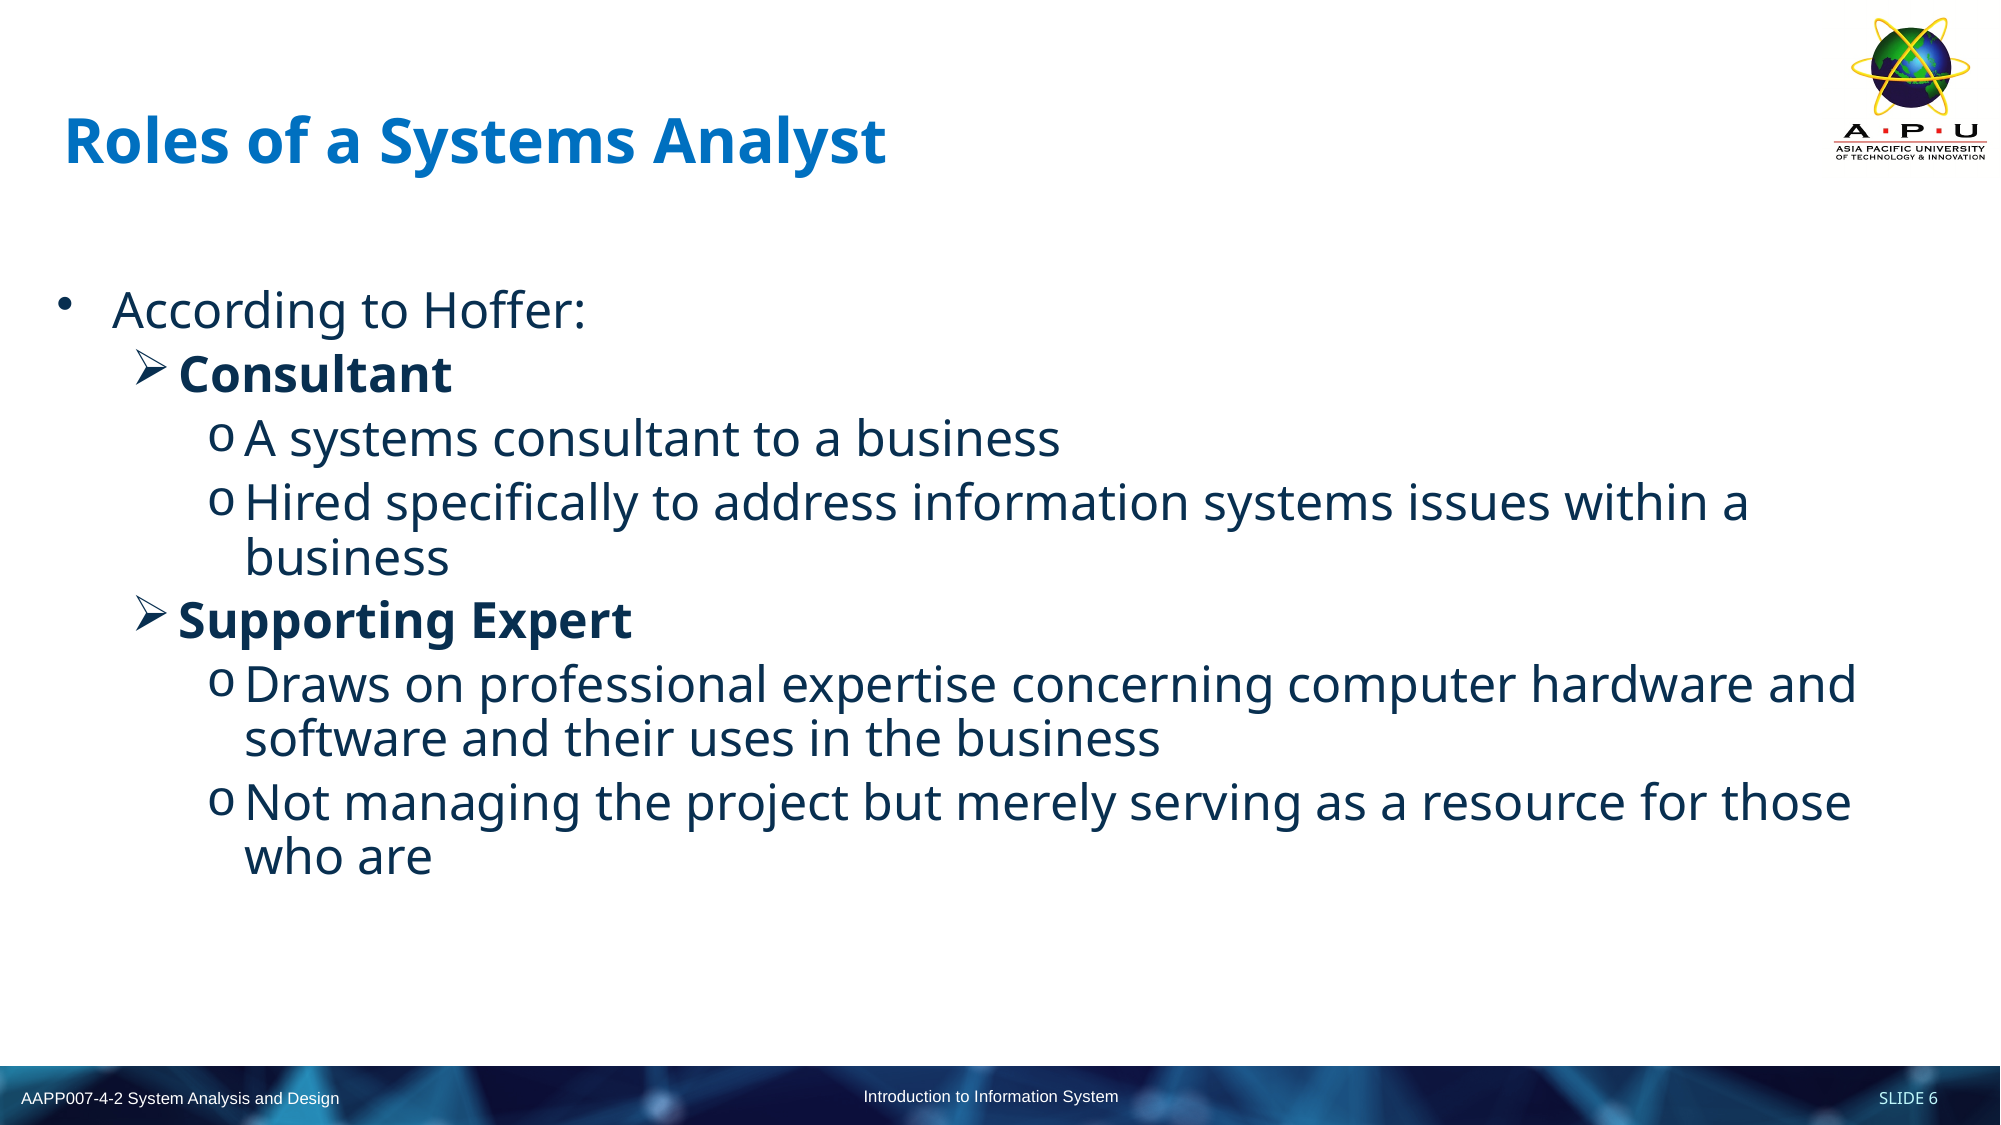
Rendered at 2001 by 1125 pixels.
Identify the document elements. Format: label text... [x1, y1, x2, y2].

picture [0, 1066, 2000, 1125]
picture [1822, 0, 2000, 178]
list According to Hoffer: Consultant A systems consultant to a business Hired specifically to address information systems issues within a business Supporting Expert Draws on professional expertise concerning computer hardware and software and their uses in the business Not managing the project but merely serving as a resource for those who are [41, 278, 1969, 1021]
title Roles of a Systems Analyst [48, 45, 1764, 233]
